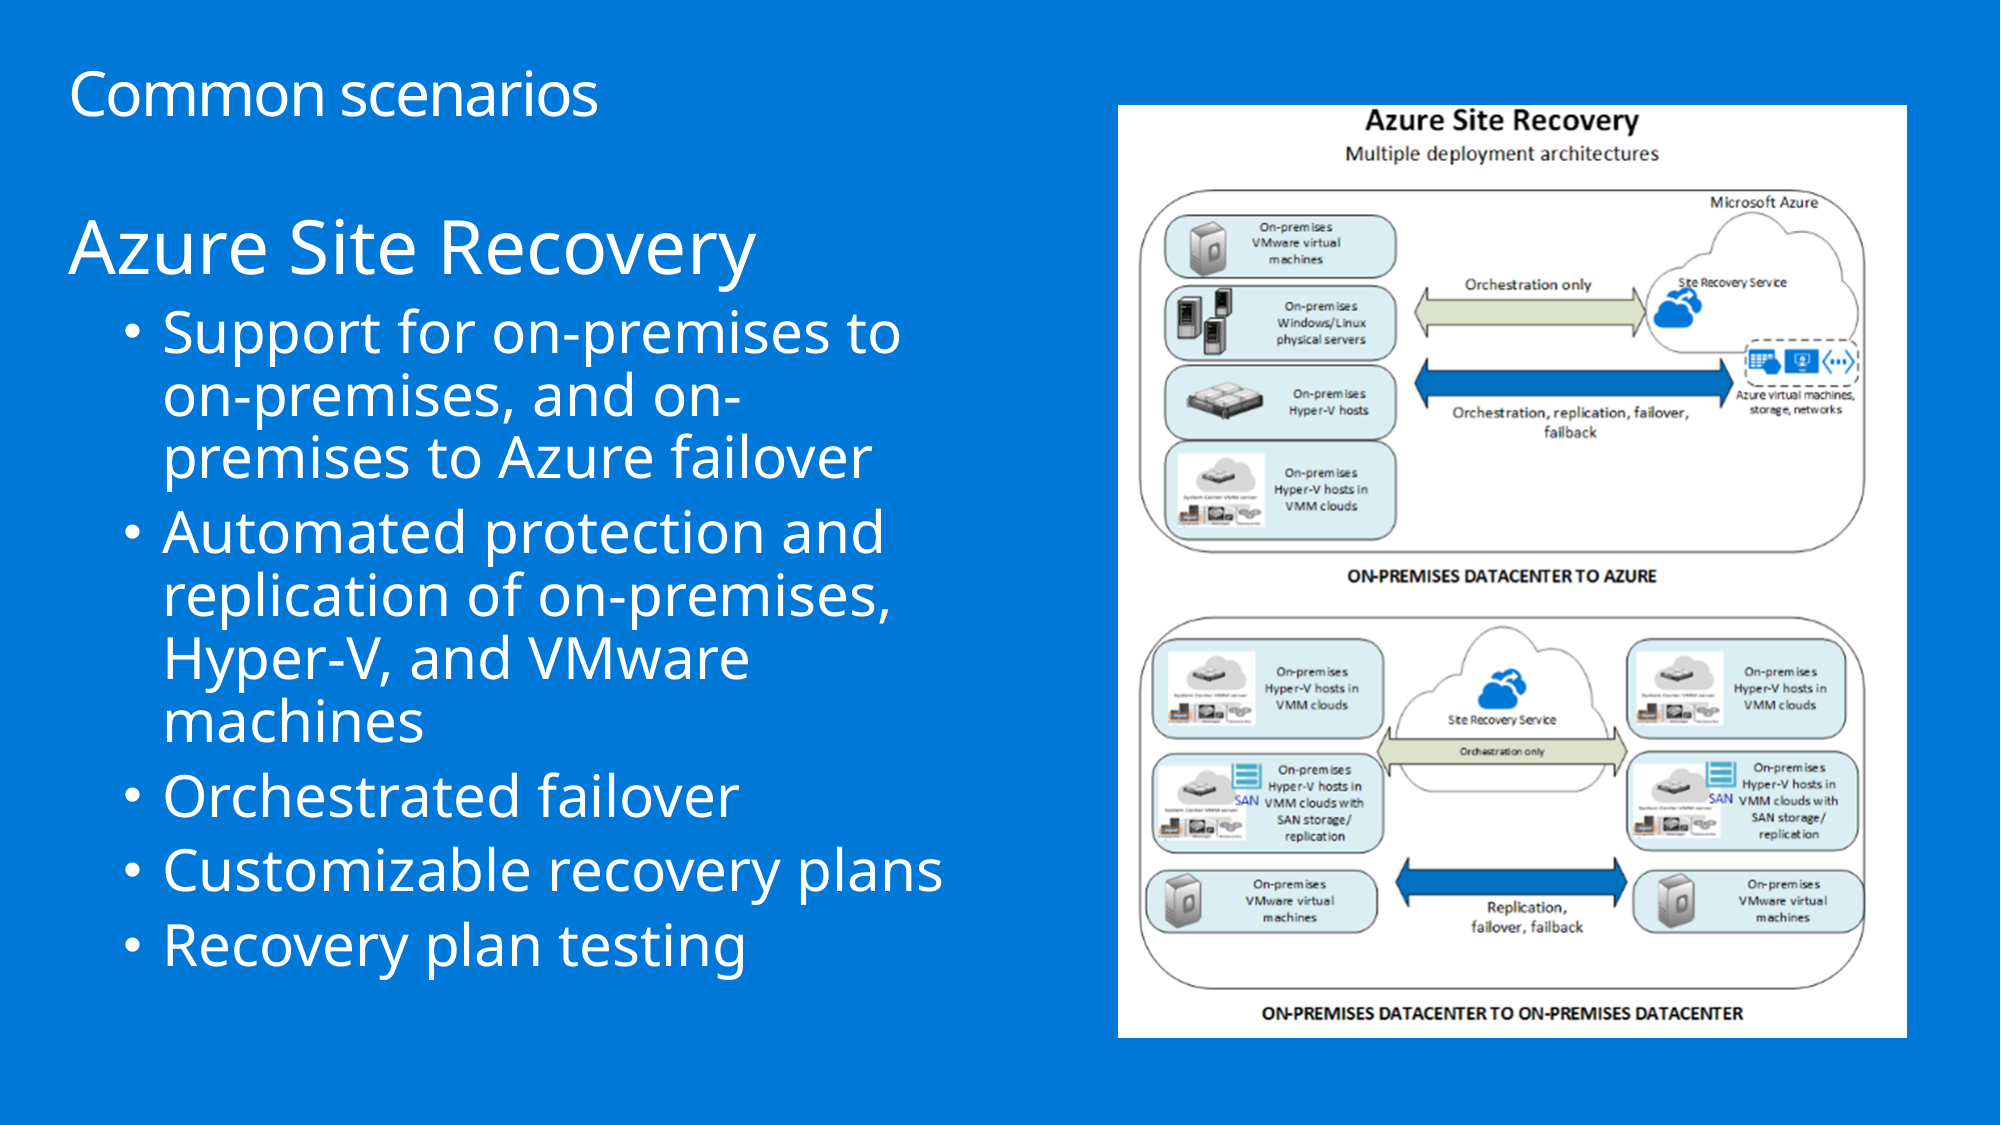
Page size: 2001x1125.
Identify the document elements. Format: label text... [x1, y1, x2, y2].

list Azure Site Recovery Support for on-premises to on-premises, and on-premises to Azure failover Automated protection and replication of on-premises, Hyper-V, and VMware machines Orchestrated failover Customizable recovery plans Recovery plan testing [44, 195, 972, 1068]
picture [1118, 104, 1908, 1038]
title Common scenarios [44, 47, 1957, 196]
